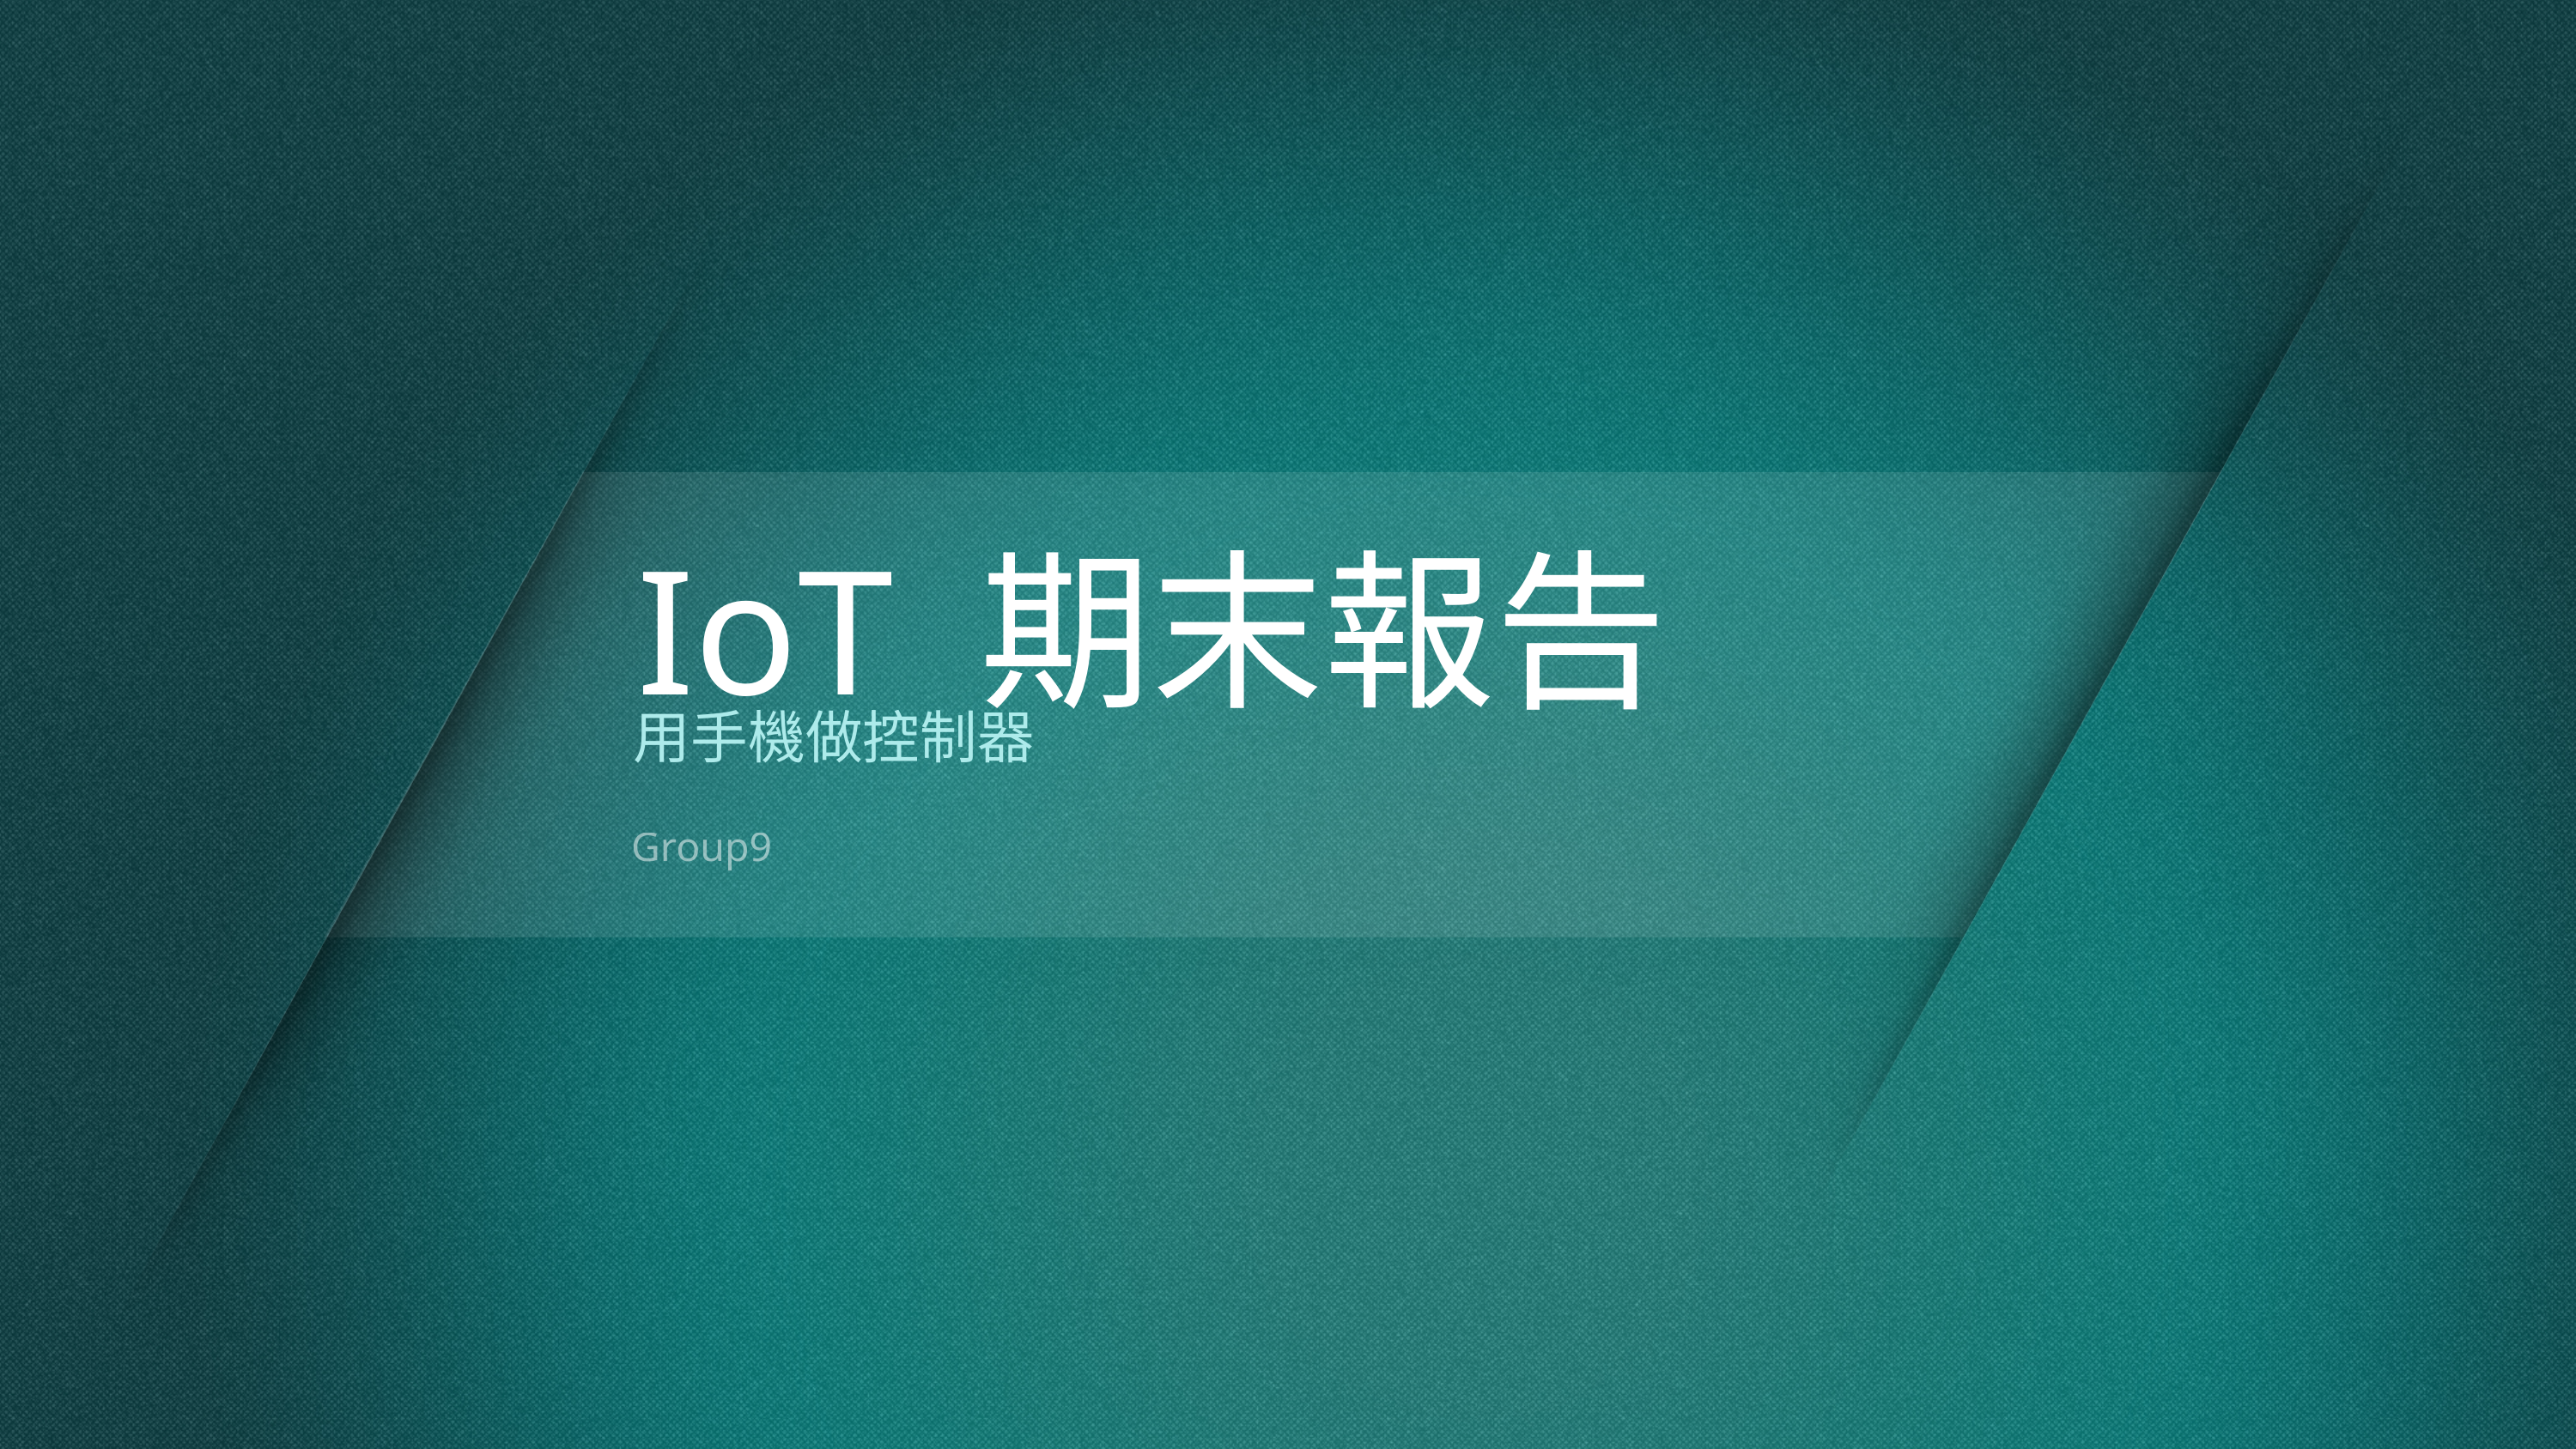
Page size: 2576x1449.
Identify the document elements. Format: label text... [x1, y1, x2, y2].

picture [0, 0, 2576, 1449]
title IoT 期末報告 [623, 561, 2038, 730]
subtitle 用手機做控制器 [621, 694, 2029, 806]
list Group9 [618, 815, 1968, 876]
